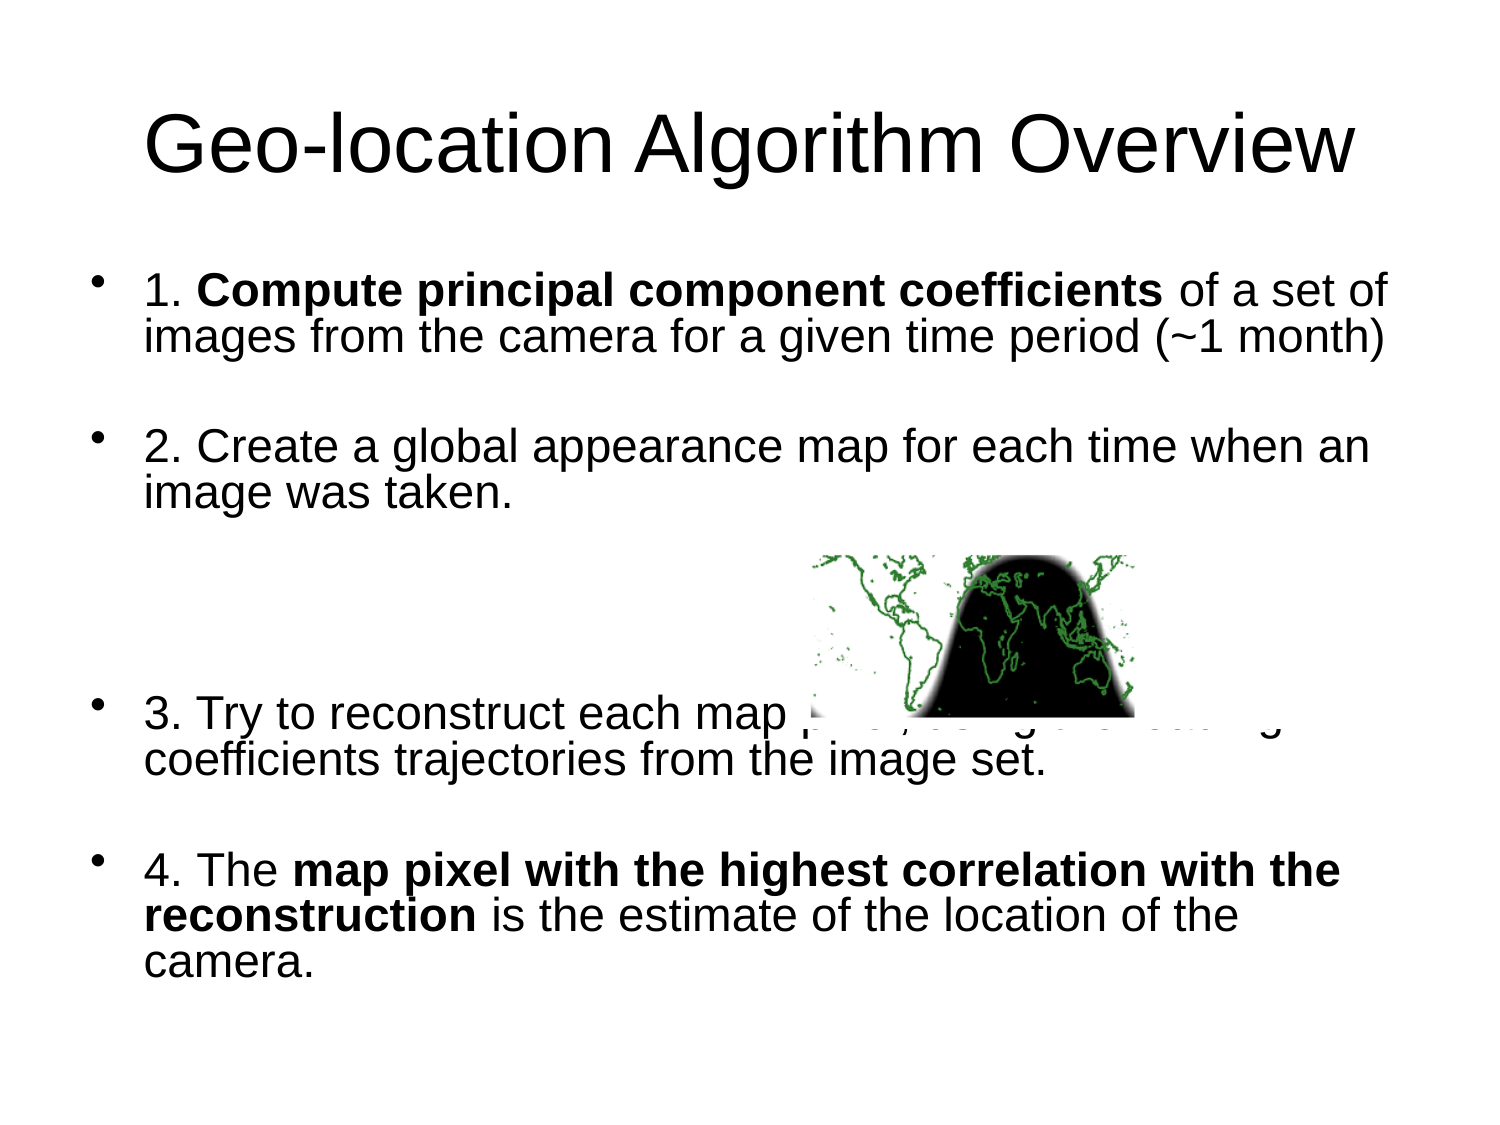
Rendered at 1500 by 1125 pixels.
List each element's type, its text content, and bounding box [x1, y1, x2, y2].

title Geo-location Algorithm Overview [74, 44, 1426, 233]
list 1. Compute principal component coefficients of a set of images from the camera for a given time period (~1 month) 2. Create a global appearance map for each time when an image was taken. 3. Try to reconstruct each map pixel, using the leading coefficients trajectories from the image set. 4. The map pixel with the highest correlation with the reconstruction is the estimate of the location of the camera. [74, 262, 1426, 1006]
picture [787, 549, 1313, 729]
